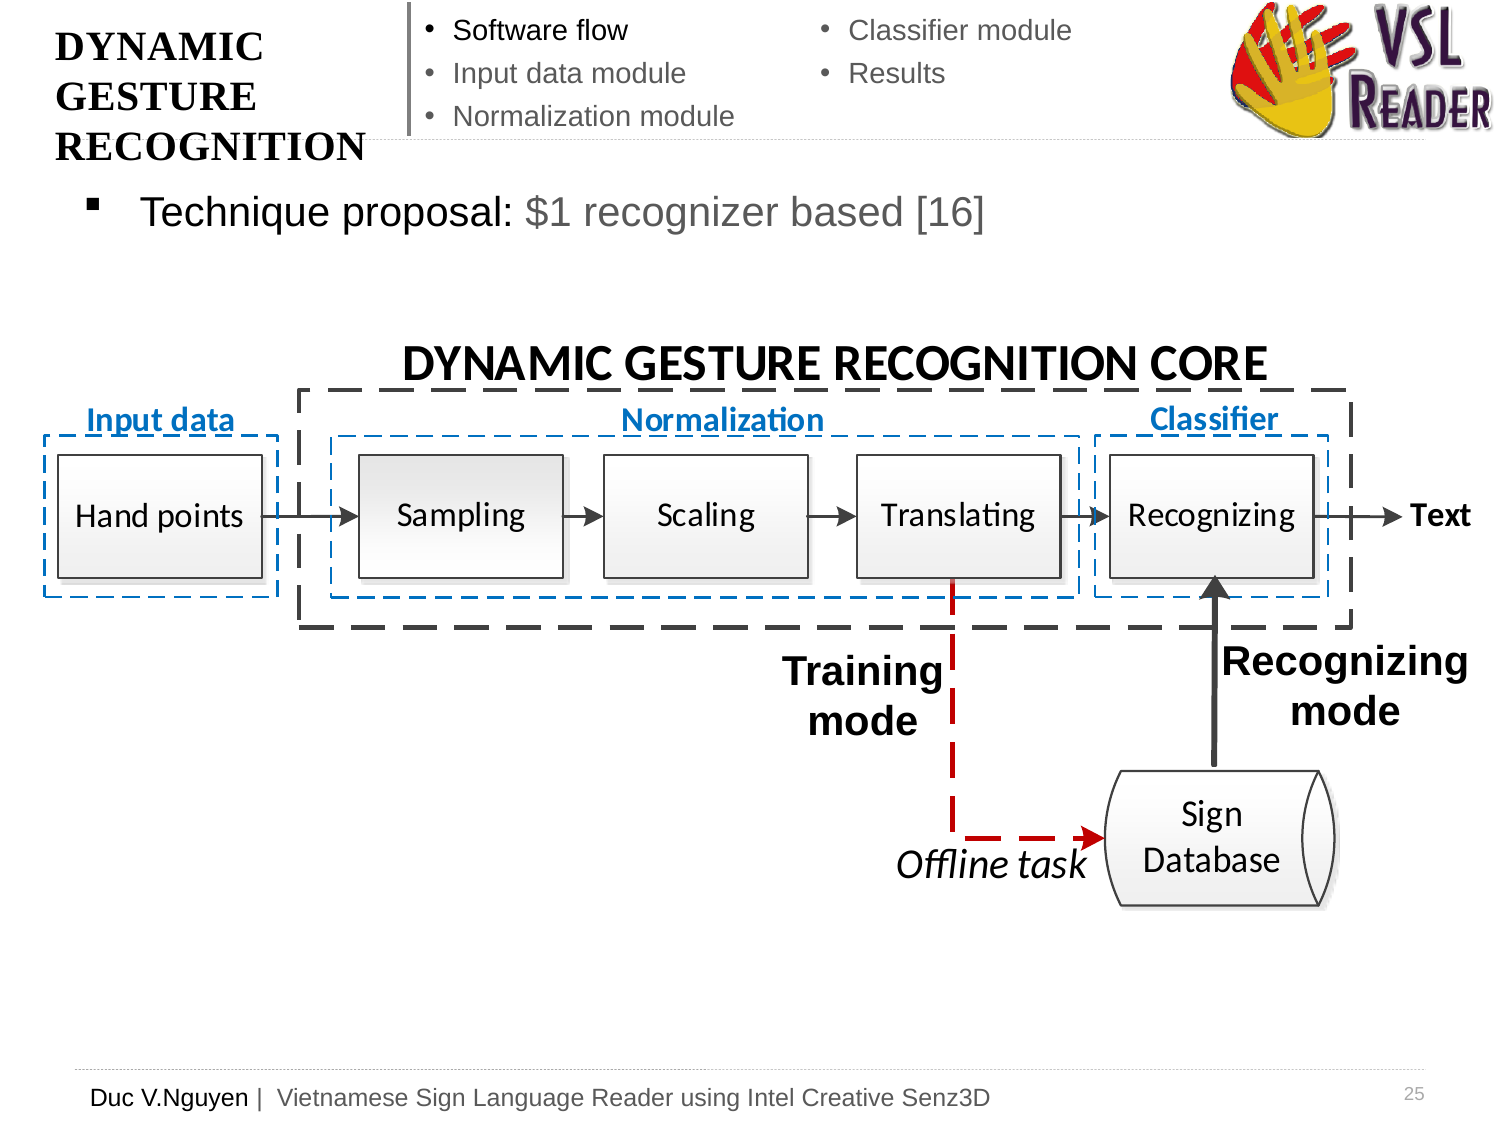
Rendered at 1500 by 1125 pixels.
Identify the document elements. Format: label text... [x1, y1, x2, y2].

text_box Software flow Input data module Normalization module [409, 3, 751, 140]
text_box Dynamic gesture recognition [40, 11, 422, 176]
slide_number 25 [1386, 1073, 1426, 1112]
text_box Classifier module Results [805, 3, 1088, 97]
text_box Technique proposal: $1 recognizer based [16] [68, 177, 1277, 243]
text_box Recognizing mode [1345, 637, 1491, 741]
picture [39, 314, 1491, 911]
text_box Training mode [752, 638, 941, 751]
picture [1230, 2, 1498, 138]
